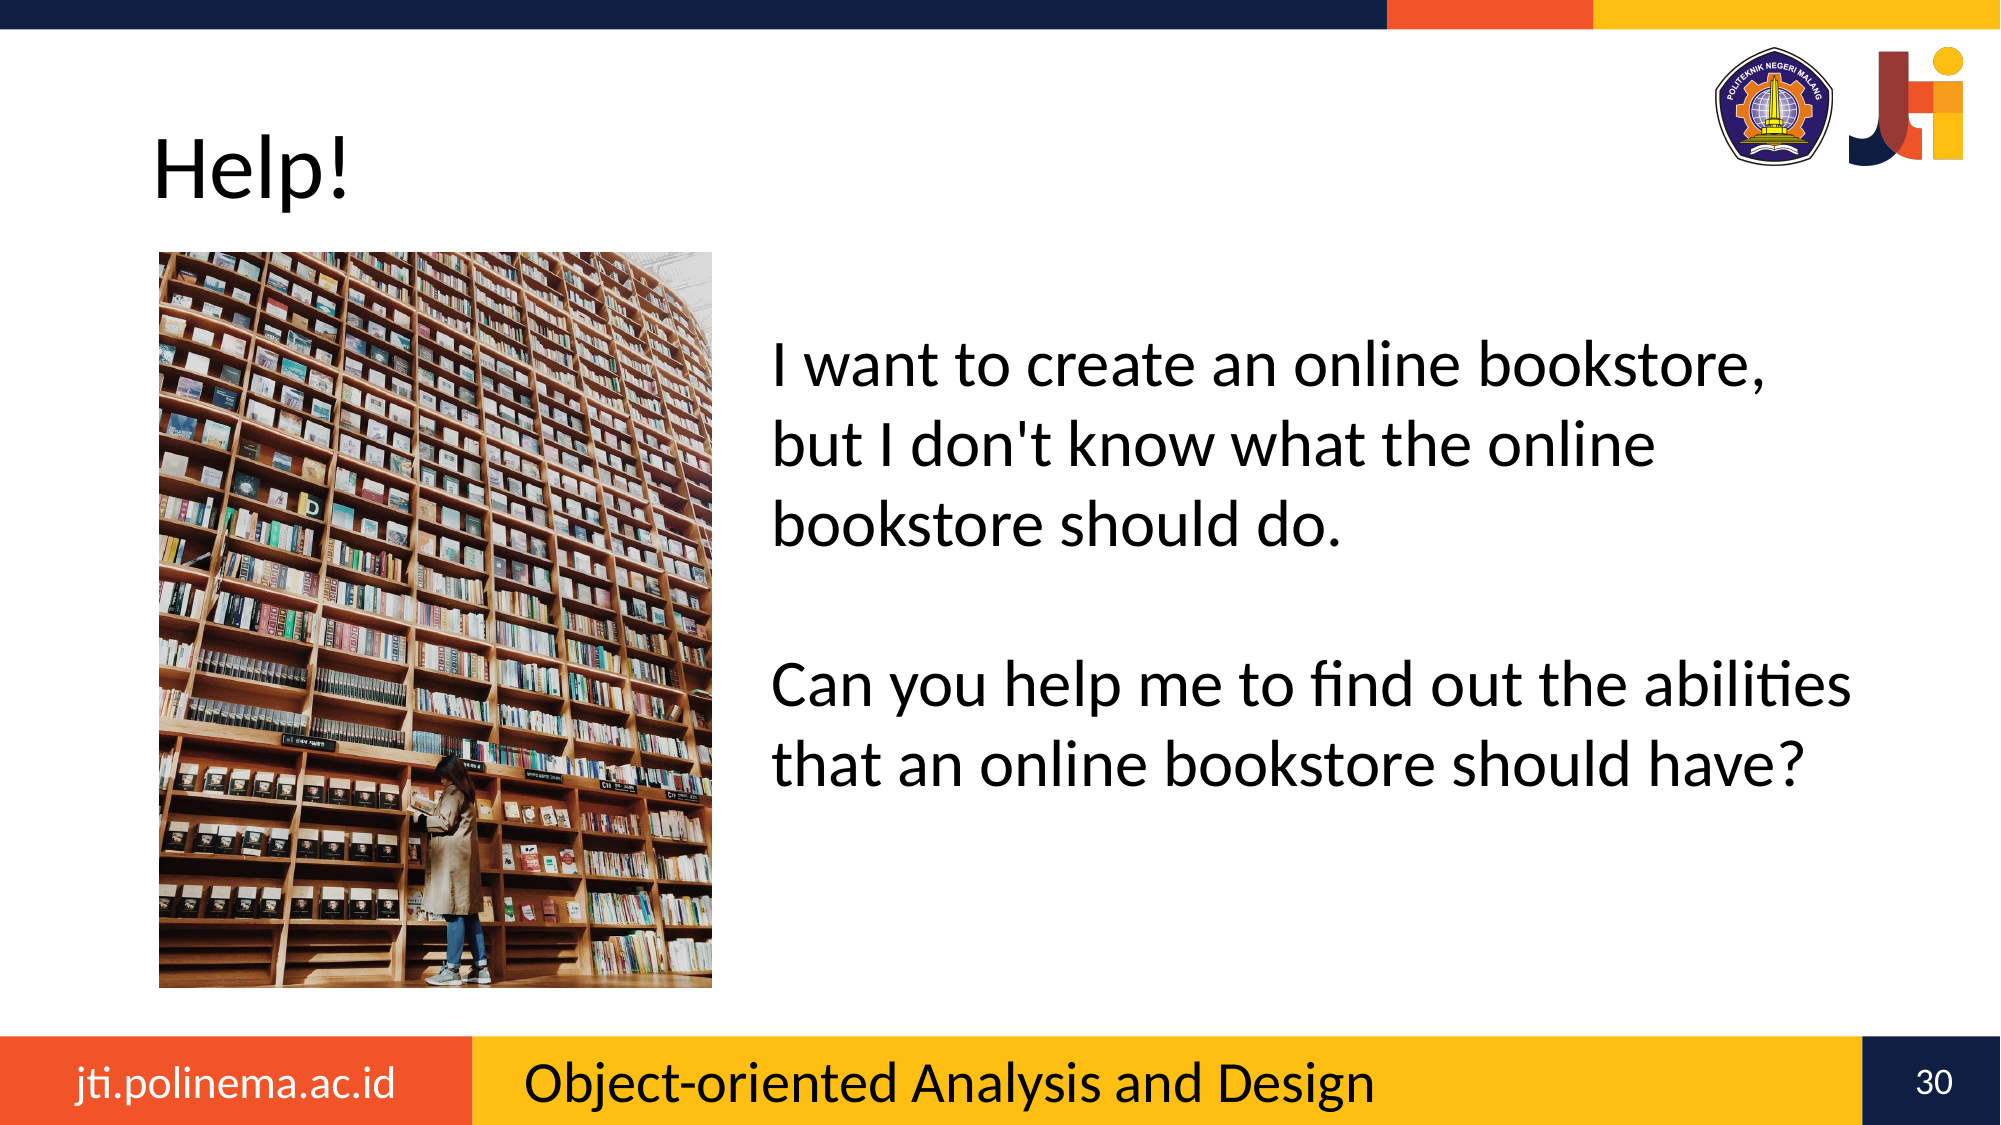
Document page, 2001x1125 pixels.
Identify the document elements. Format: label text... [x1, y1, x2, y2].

slide_number 30 [1888, 1049, 1980, 1110]
text_box I want to create an online bookstore, but I don't know what the online bookstore should do. Can you help me to find out the abilities that an online bookstore should have? [756, 312, 1886, 808]
picture [1849, 47, 1963, 166]
picture [1715, 47, 1833, 166]
title Help! [137, 59, 1673, 278]
picture [159, 252, 712, 989]
